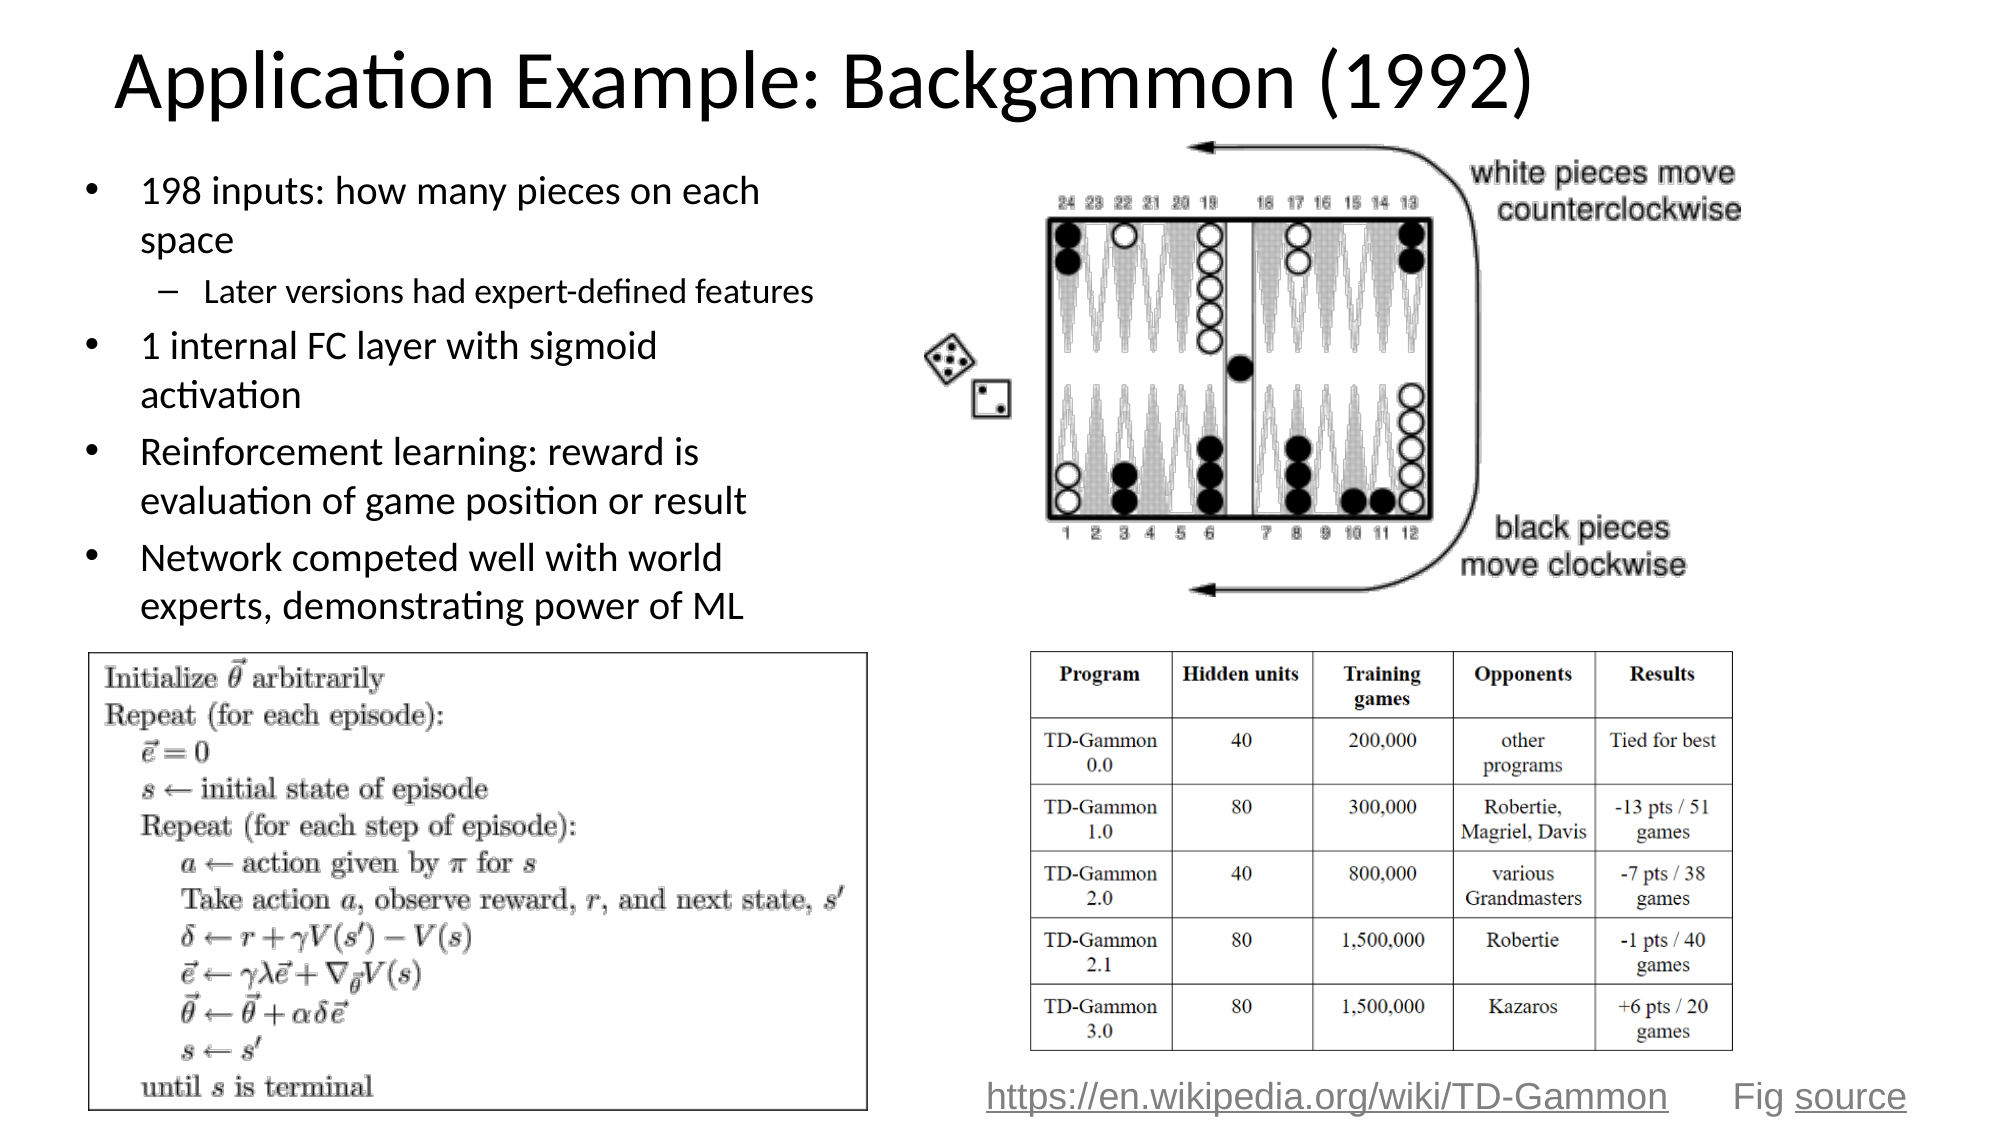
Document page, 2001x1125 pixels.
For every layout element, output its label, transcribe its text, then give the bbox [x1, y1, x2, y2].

picture [924, 141, 1741, 598]
picture [1023, 646, 1737, 1055]
text_box Fig source [1717, 1064, 1959, 1125]
title Application Example: Backgammon (1992) [99, 0, 1900, 150]
text_box https://en.wikipedia.org/wiki/TD-Gammon [971, 1064, 1695, 1125]
list 198 inputs: how many pieces on each space Later versions had expert-defined features 1 internal FC layer with sigmoid activation Reinforcement learning: reward is evaluation of game position or result Network competed well with world experts, demonstrating power of ML [70, 156, 833, 653]
picture [88, 652, 869, 1111]
